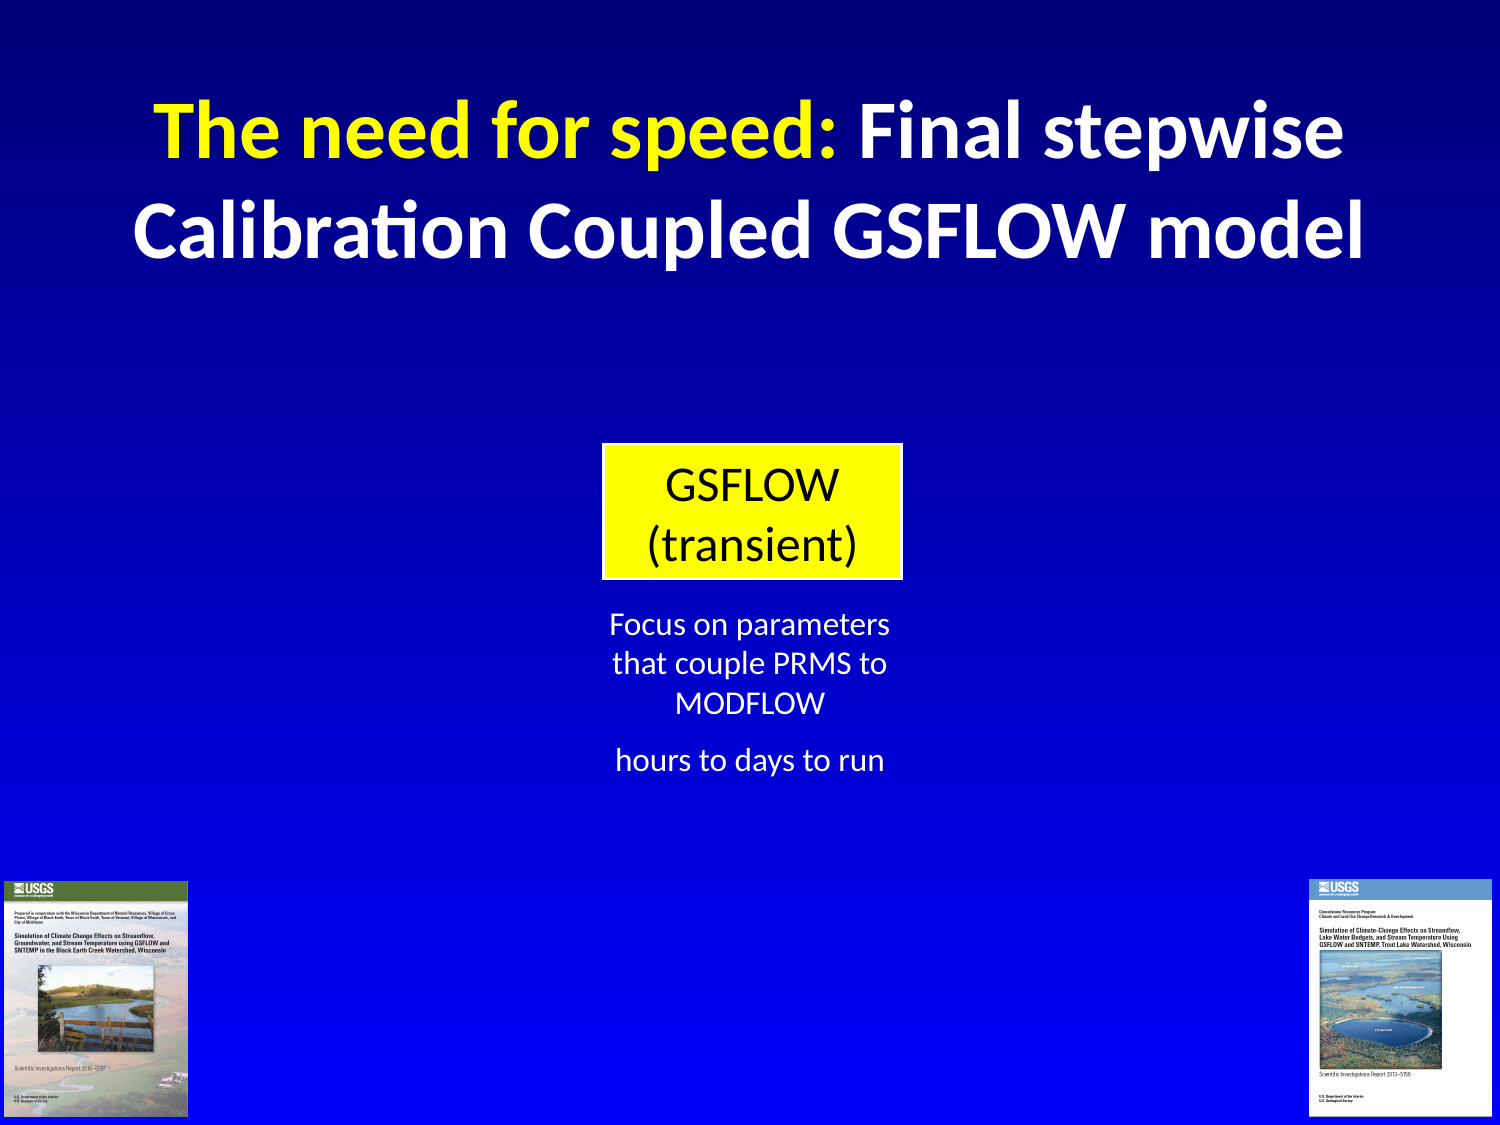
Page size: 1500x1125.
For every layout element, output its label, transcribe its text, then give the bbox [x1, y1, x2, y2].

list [1309, 878, 1493, 1117]
picture [4, 881, 188, 1117]
title The need for speed: Final stepwise Calibration Coupled GSFLOW model [0, 24, 1500, 327]
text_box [592, 443, 908, 792]
